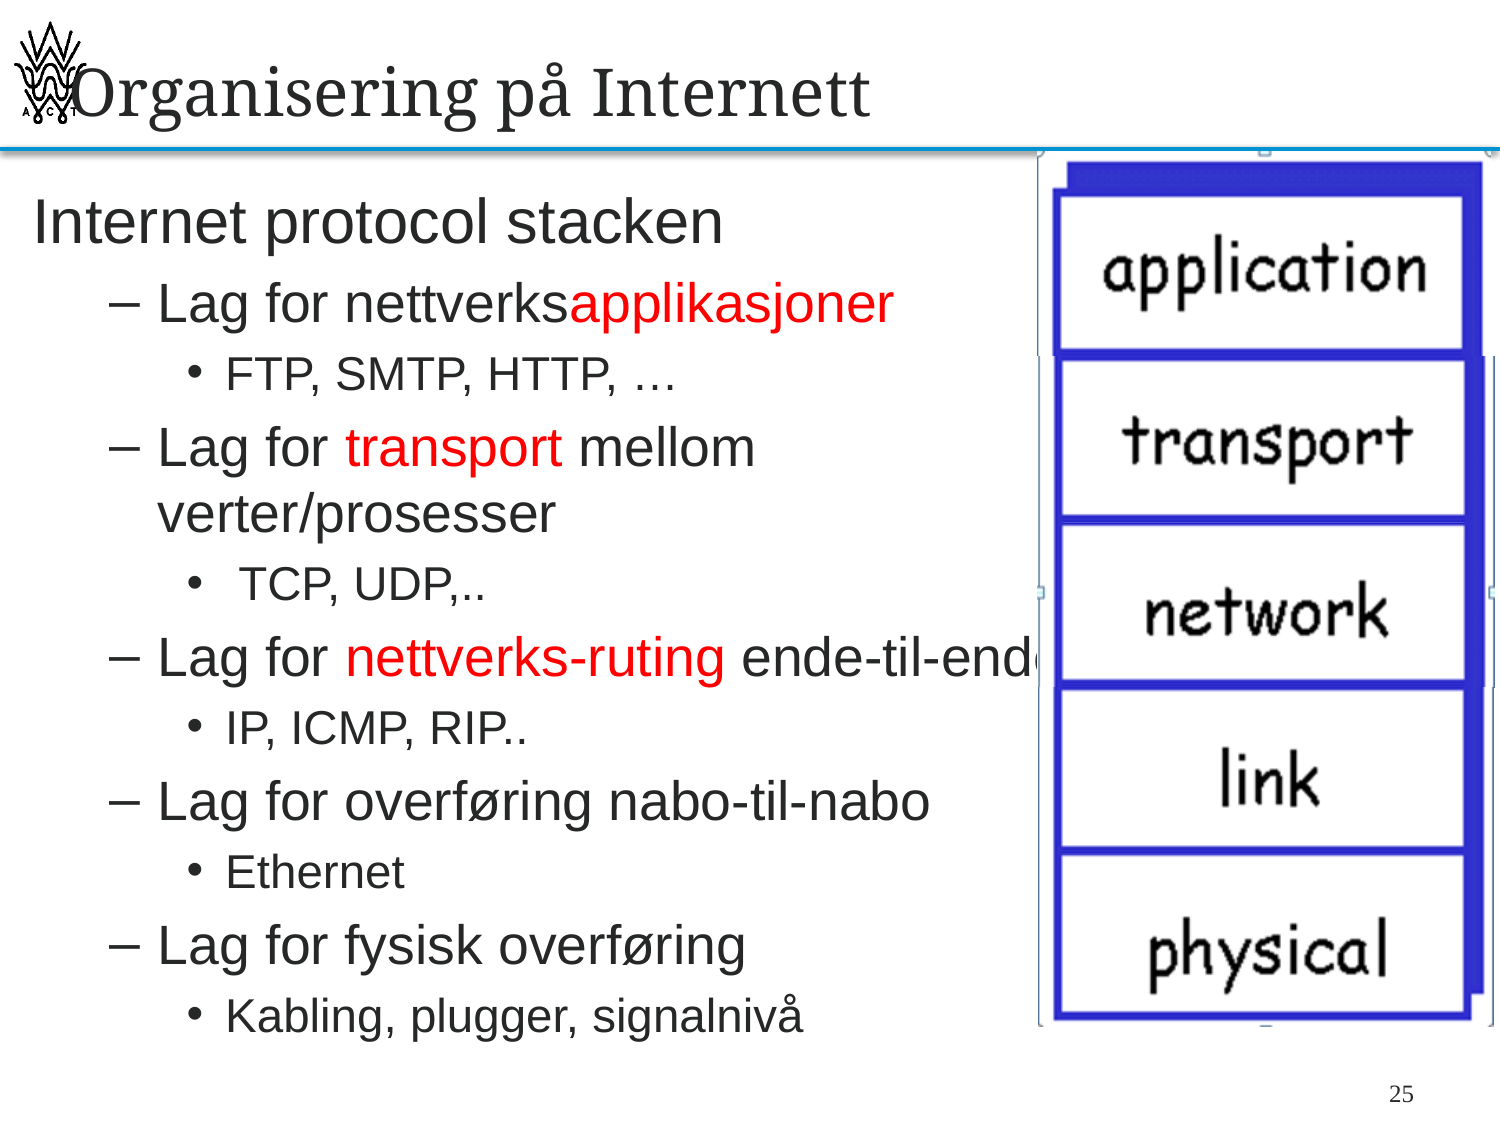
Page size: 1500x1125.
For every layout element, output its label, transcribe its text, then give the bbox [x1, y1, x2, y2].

title Organisering på Internett [52, 42, 1463, 138]
picture [1037, 152, 1495, 1027]
list Internet protocol stacken Lag for nettverksapplikasjoner FTP, SMTP, HTTP, … Lag for transport mellom verter/prosesser TCP, UDP,.. Lag for nettverks-ruting ende-til-ende IP, ICMP, RIP.. Lag for overføring nabo-til-nabo Ethernet Lag for fysisk overføring Kabling, plugger, signalnivå [17, 172, 1081, 1061]
picture [0, 0, 113, 146]
slide_number 25 [1351, 1062, 1430, 1123]
